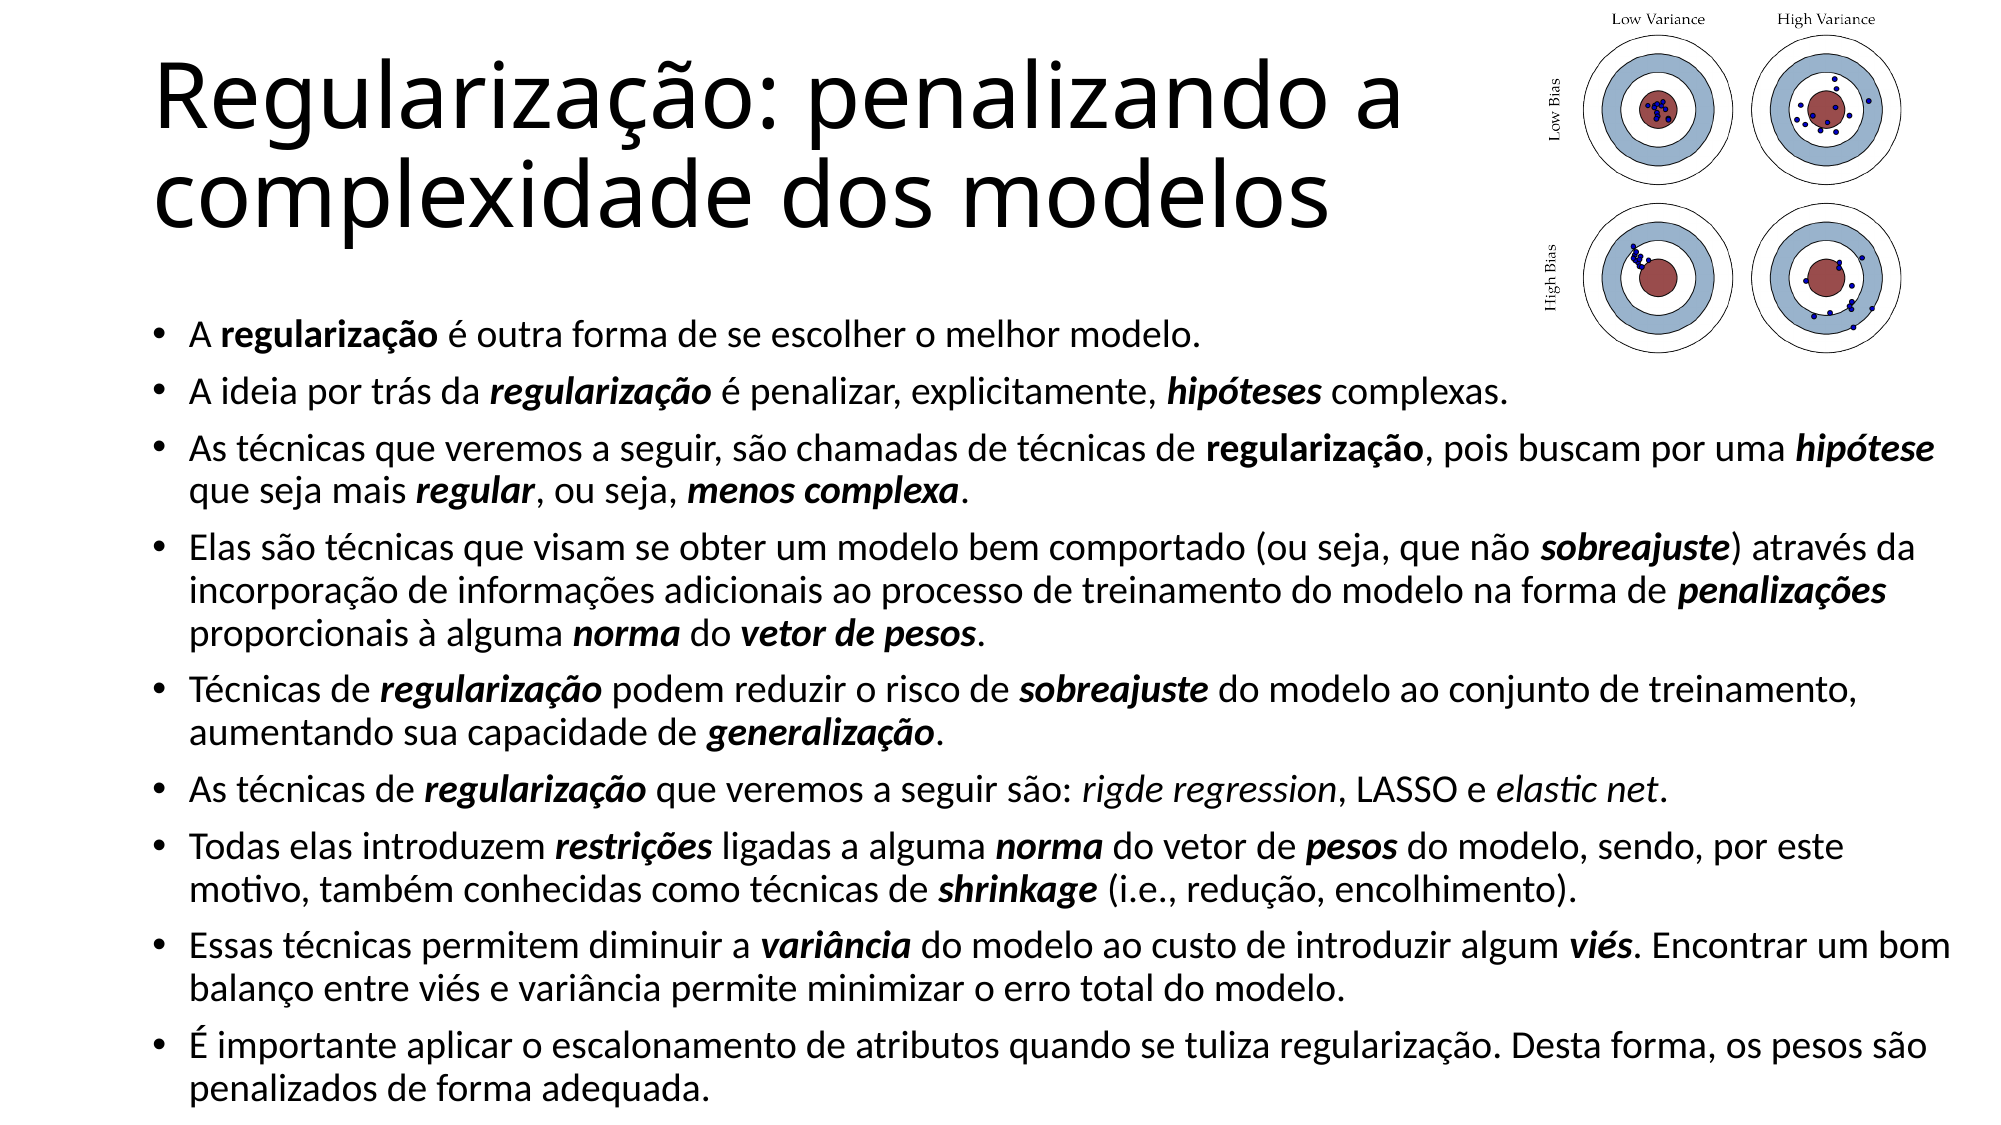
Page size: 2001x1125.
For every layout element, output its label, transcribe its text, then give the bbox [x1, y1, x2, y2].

picture [1541, 10, 1904, 355]
list A regularização é outra forma de se escolher o melhor modelo. A ideia por trás da regularização é penalizar, explicitamente, hipóteses complexas. As técnicas que veremos a seguir, são chamadas de técnicas de regularização, pois buscam por uma hipótese que seja mais regular, ou seja, menos complexa. Elas são técnicas que visam se obter um modelo bem comportado (ou seja, que não sobreajuste) através da incorporação de informações adicionais ao processo de treinamento do modelo na forma de penalizações proporcionais à alguma norma do vetor de pesos. Técnicas de regularização podem reduzir o risco de sobreajuste do modelo ao conjunto de treinamento, aumentando sua capacidade de generalização. As técnicas de regularização que veremos a seguir são: rigde regression, LASSO e elastic net. Todas elas introduzem restrições ligadas a alguma norma do vetor de pesos do modelo, sendo, por este motivo, também conhecidas como técnicas de shrinkage (i.e., redução, encolhimento). Essas técnicas permitem diminuir a variância do modelo ao custo de introduzir algum viés. Encontrar um bom balanço entre viés e variância permite minimizar o erro total do modelo. É importante aplicar o escalonamento de atributos quando se tuliza regularização. Desta forma, os pesos são penalizados de forma adequada. [137, 305, 1978, 1125]
title Regularização: penalizando a complexidade dos modelos [137, 39, 1541, 258]
